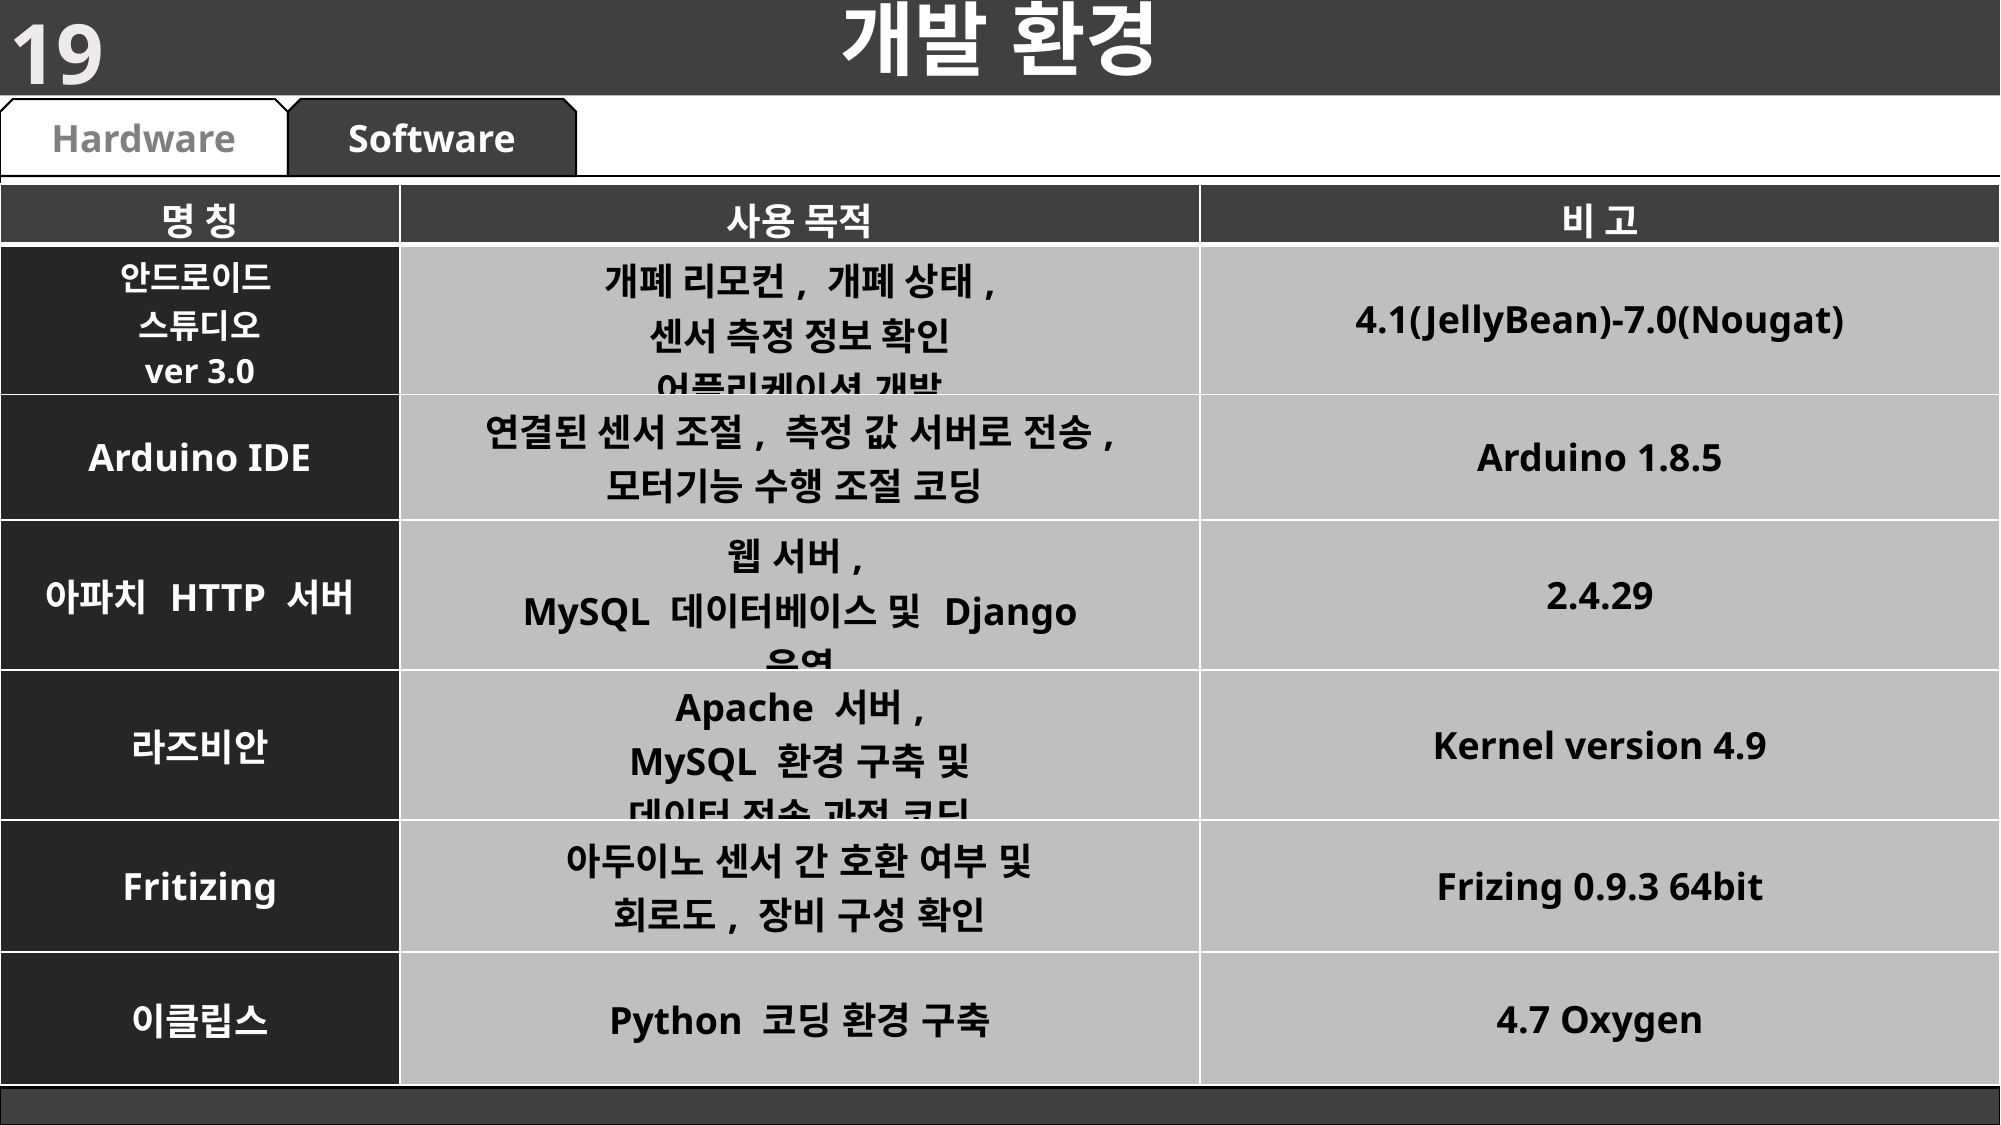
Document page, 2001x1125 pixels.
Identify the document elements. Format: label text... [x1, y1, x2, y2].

table_cell 이클립스 [1, 953, 399, 1084]
table_cell Apache 서버, MySQL 환경 구축 및 데이터 전송 과정 코딩 [401, 671, 1199, 819]
table_cell 라즈비안 [1, 671, 399, 819]
text_box [0, 98, 288, 178]
table_header 명 칭 [1, 185, 399, 242]
table_cell Arduino 1.8.5 [1201, 395, 1999, 519]
table_cell 2.4.29 [1201, 521, 1999, 669]
table_cell 웹 서버, MySQL 데이터베이스 및 Django 운영 [401, 521, 1199, 669]
table_cell 4.1(JellyBean)-7.0(Nougat) [1201, 247, 1999, 394]
table_cell 아파치 HTTP 서버 [1, 521, 399, 669]
text_box Software [333, 107, 532, 168]
text_box [286, 97, 578, 178]
text_box Arduino IDE 연결된 센서 조절, 측정 값 서버로 전송, 모터기능수행 조절 코딩 Arduino 1.8.5 라즈비안 Apache 서버, MySQL 환경 구축 및 데이터 전송 과정 코딩 Kernel version 4.9 [0, 175, 2000, 183]
table_cell Fritizing [1, 821, 399, 951]
title 개발 환경 [120, 0, 2000, 95]
text_box Hardware [36, 107, 252, 168]
table_cell Python 코딩 환경 구축 [401, 953, 1199, 1084]
table_cell Kernel version 4.9 [1201, 671, 1999, 819]
table_cell 아두이노 센서 간 호환 여부 및 회로도, 장비 구성 확인 [401, 821, 1199, 951]
table_cell Frizing 0.9.3 64bit [1201, 821, 1999, 951]
table_header 사용 목적 [401, 185, 1199, 242]
table_cell Arduino IDE [1, 395, 399, 519]
text_box 19 [0, 0, 120, 109]
table_cell 안드로이드 스튜디오 ver 3.0 [1, 247, 399, 394]
table_header 비 고 [1201, 185, 1999, 242]
table_cell 개폐 리모컨, 개폐 상태, 센서 측정 정보 확인 어플리케이션 개발 [401, 247, 1199, 394]
text_box [0, 1087, 2000, 1125]
table_cell 4.7 Oxygen [1201, 953, 1999, 1084]
table_cell 연결된 센서 조절, 측정 값 서버로 전송, 모터기능 수행 조절 코딩 [401, 395, 1199, 519]
